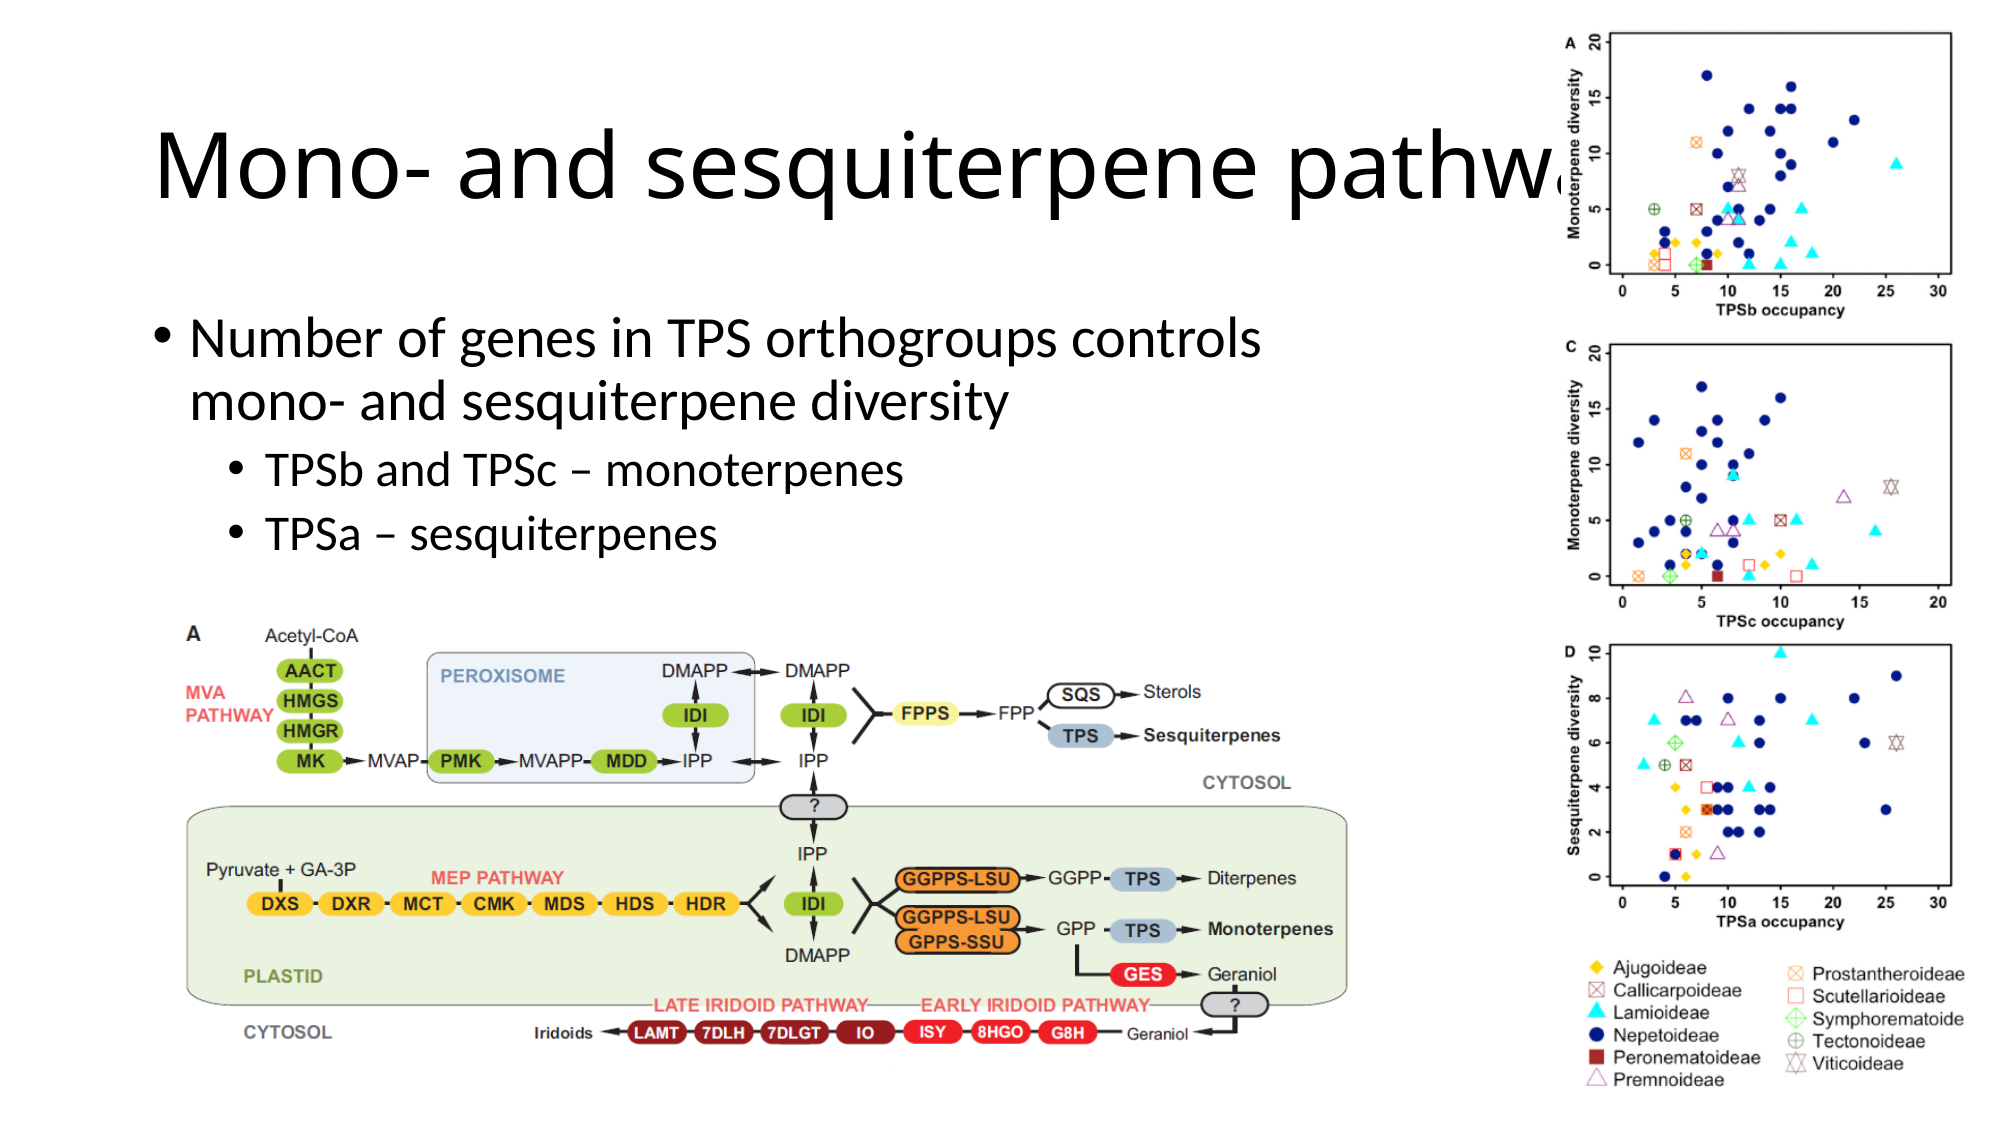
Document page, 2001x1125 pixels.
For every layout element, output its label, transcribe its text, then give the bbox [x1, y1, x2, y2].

picture [175, 612, 1365, 1066]
list Number of genes in TPS orthogroups controls mono- and sesquiterpene diversity TPSb and TPSc – monoterpenes TPSa – sesquiterpenes [137, 299, 1404, 1014]
title Mono- and sesquiterpene pathways [137, 59, 1561, 278]
picture [1561, 29, 1974, 1095]
